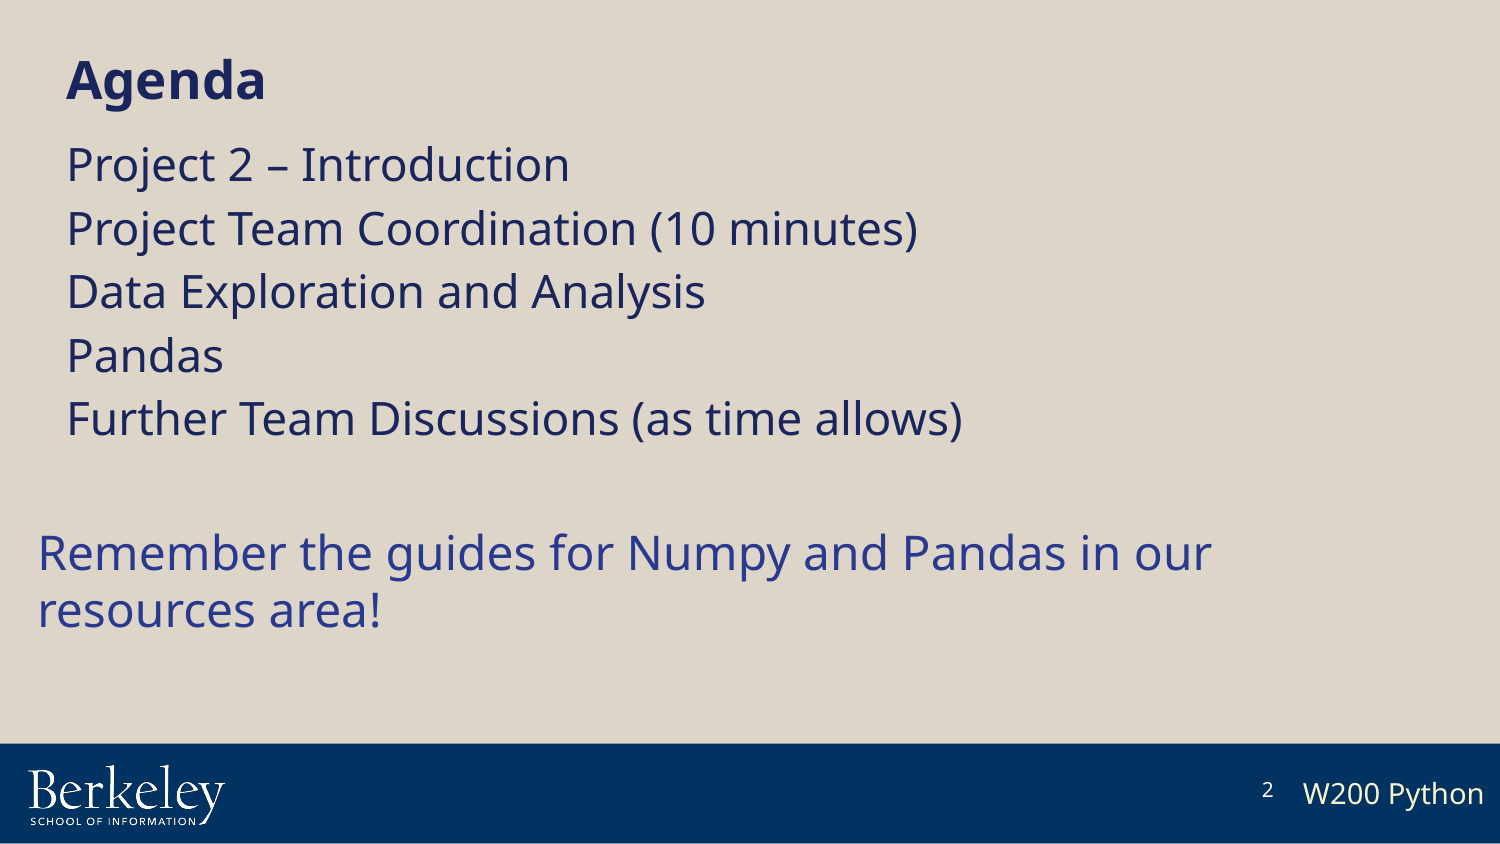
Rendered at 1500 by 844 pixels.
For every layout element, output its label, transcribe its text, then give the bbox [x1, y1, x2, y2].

slide_number 2 [1243, 760, 1289, 821]
list Project 2 – Introduction Project Team Coordination (10 minutes) Data Exploration and Analysis Pandas Further Team Discussions (as time allows) [50, 111, 1450, 517]
picture [27, 758, 226, 830]
text_box Remember the guides for Numpy and Pandas in our resources area! [37, 522, 1227, 638]
title Agenda [50, 30, 1450, 111]
